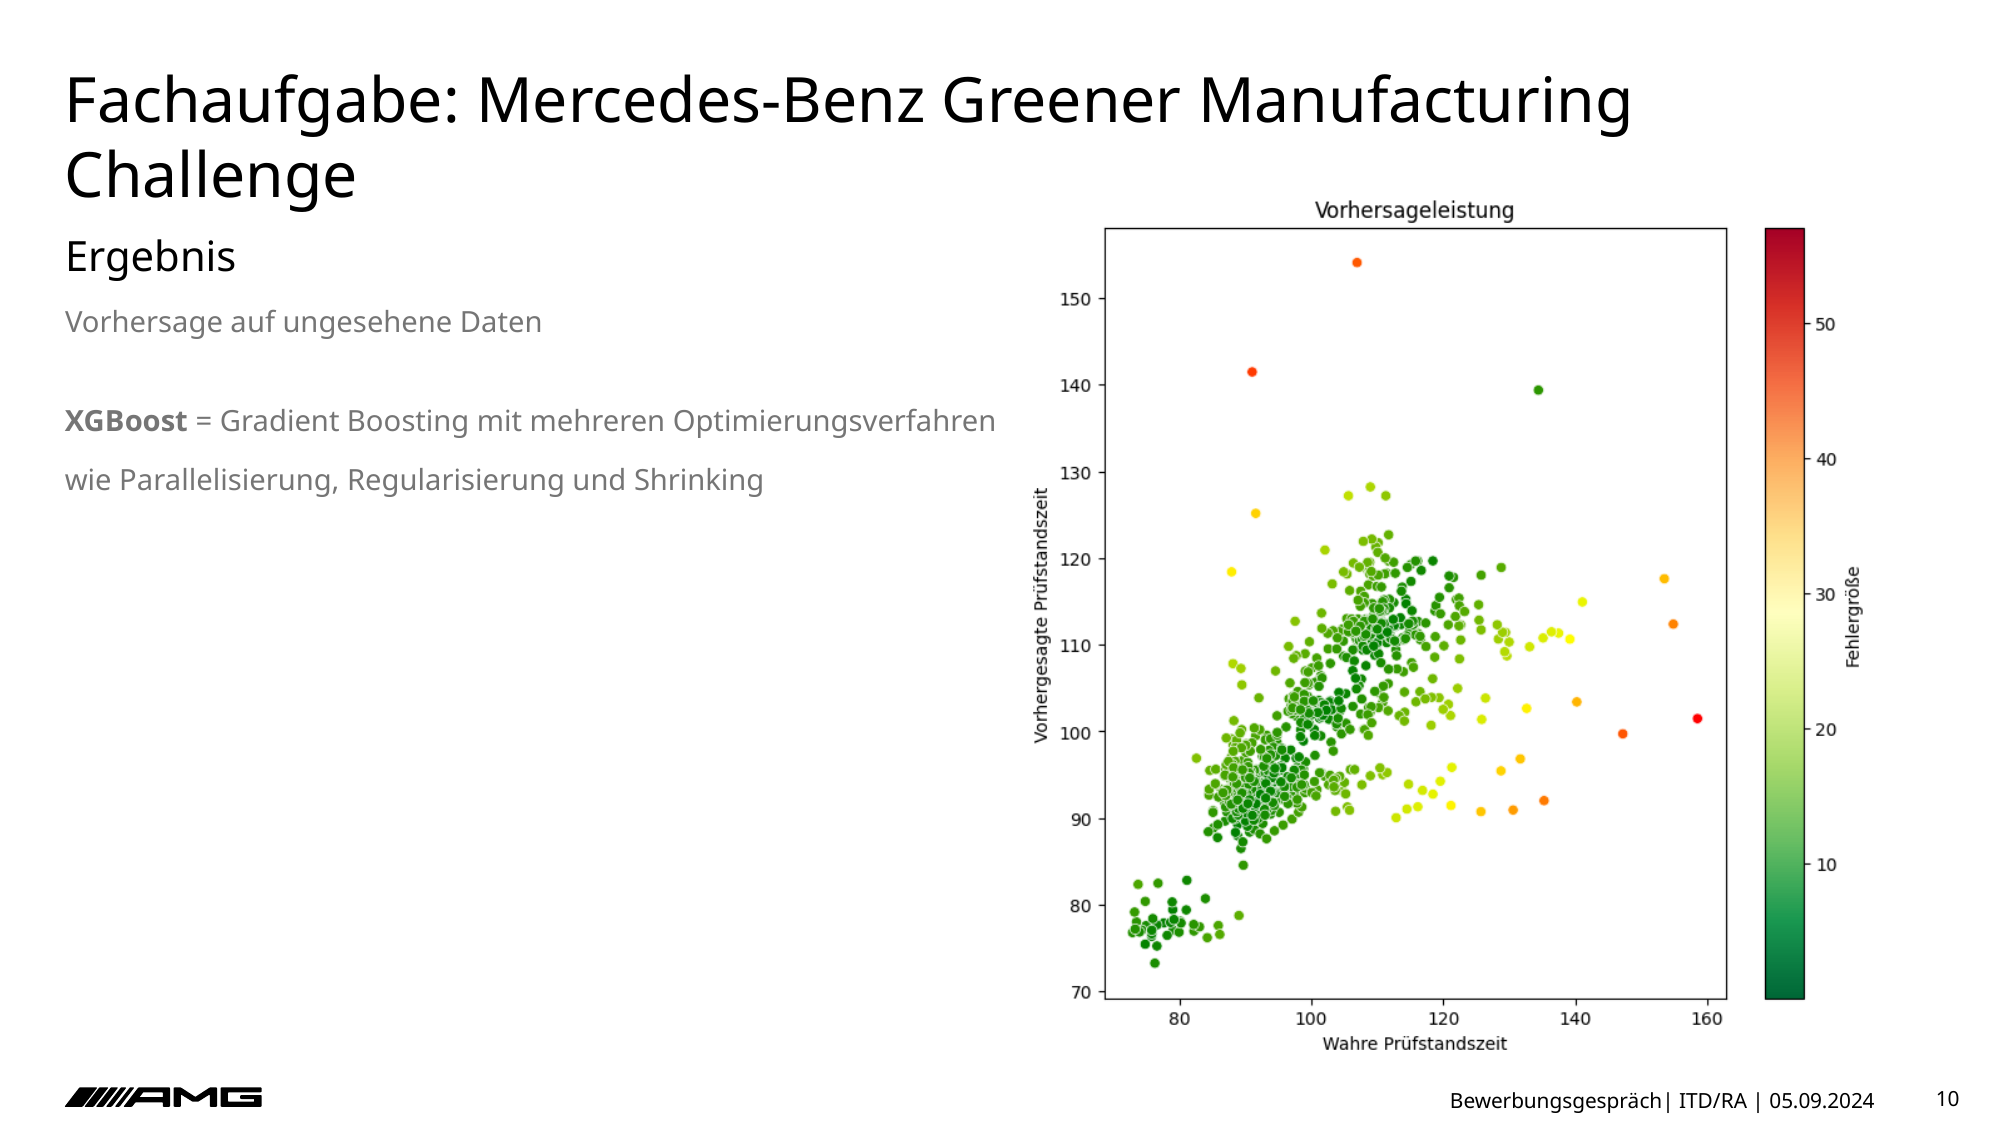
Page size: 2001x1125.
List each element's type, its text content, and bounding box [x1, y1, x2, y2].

picture [1022, 188, 1874, 1065]
footer Bewerbungsgespräch| ITD/RA | 05.09.2024 [587, 1074, 1875, 1125]
text_box Ergebnis Vorhersage auf ungesehene Daten [64, 225, 235, 289]
slide_number 10 [1935, 1074, 1989, 1125]
text_box XGBoost = Gradient Boosting mit mehreren Optimierungsverfahren wie Parallelisierung, Regularisierung und Shrinking [64, 399, 384, 725]
title Fachaufgabe: Mercedes-Benz Greener Manufacturing Challenge [64, 60, 1936, 226]
